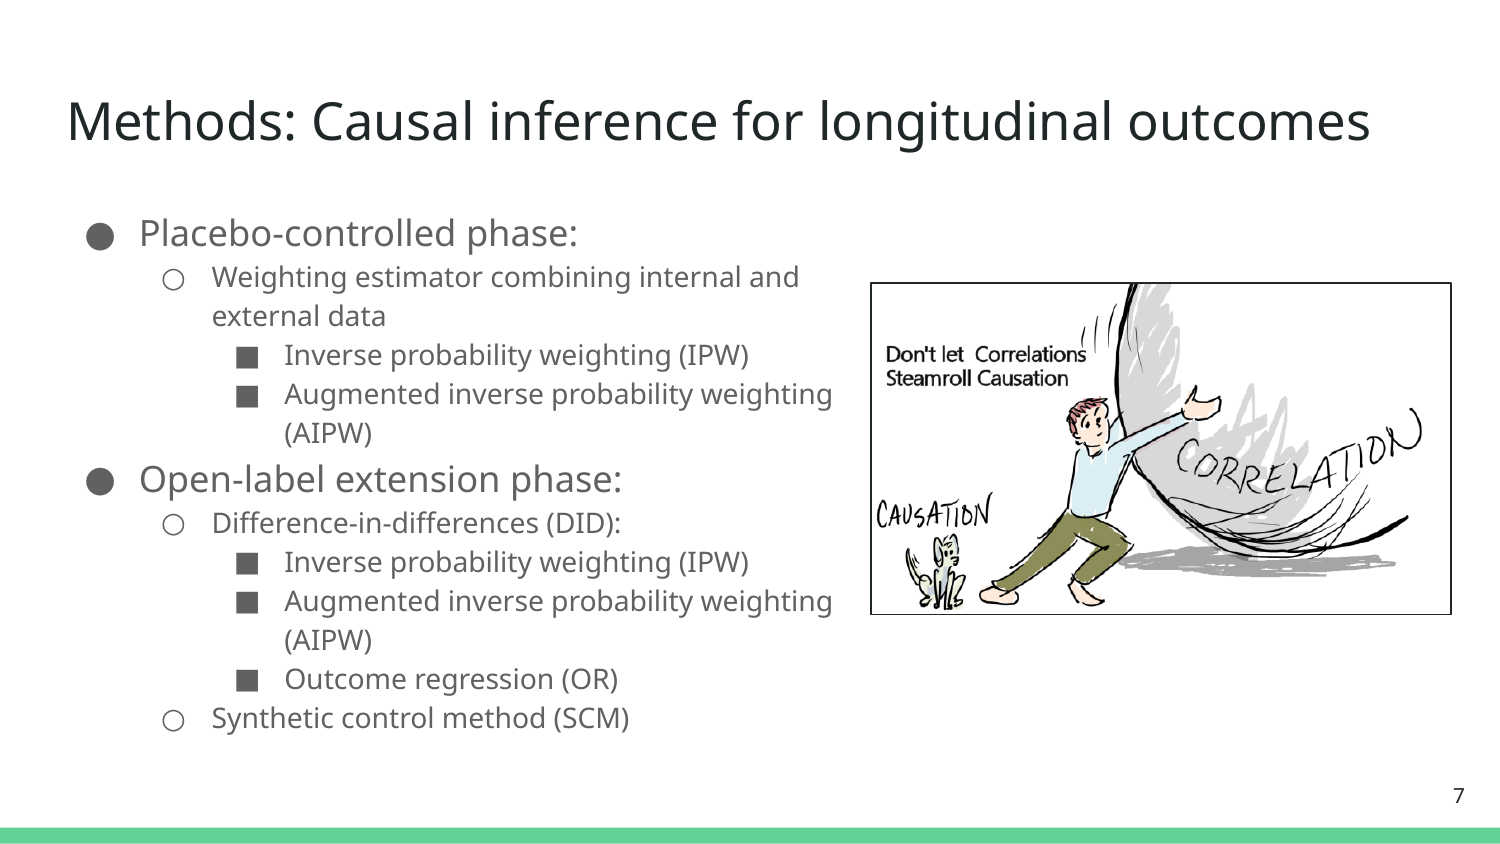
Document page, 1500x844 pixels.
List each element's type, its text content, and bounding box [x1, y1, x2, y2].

slide_number ‹#› [1389, 764, 1480, 830]
picture [871, 283, 1451, 615]
title Methods: Causal inference for longitudinal outcomes [51, 72, 1449, 167]
list Placebo-controlled phase: Weighting estimator combining internal and external data Inverse probability weighting (IPW) Augmented inverse probability weighting (AIPW) Open-label extension phase: Difference-in-differences (DID): Inverse probability weighting (IPW) Augmented inverse probability weighting (AIPW) Outcome regression (OR) Synthetic control method (SCM) [51, 189, 872, 750]
